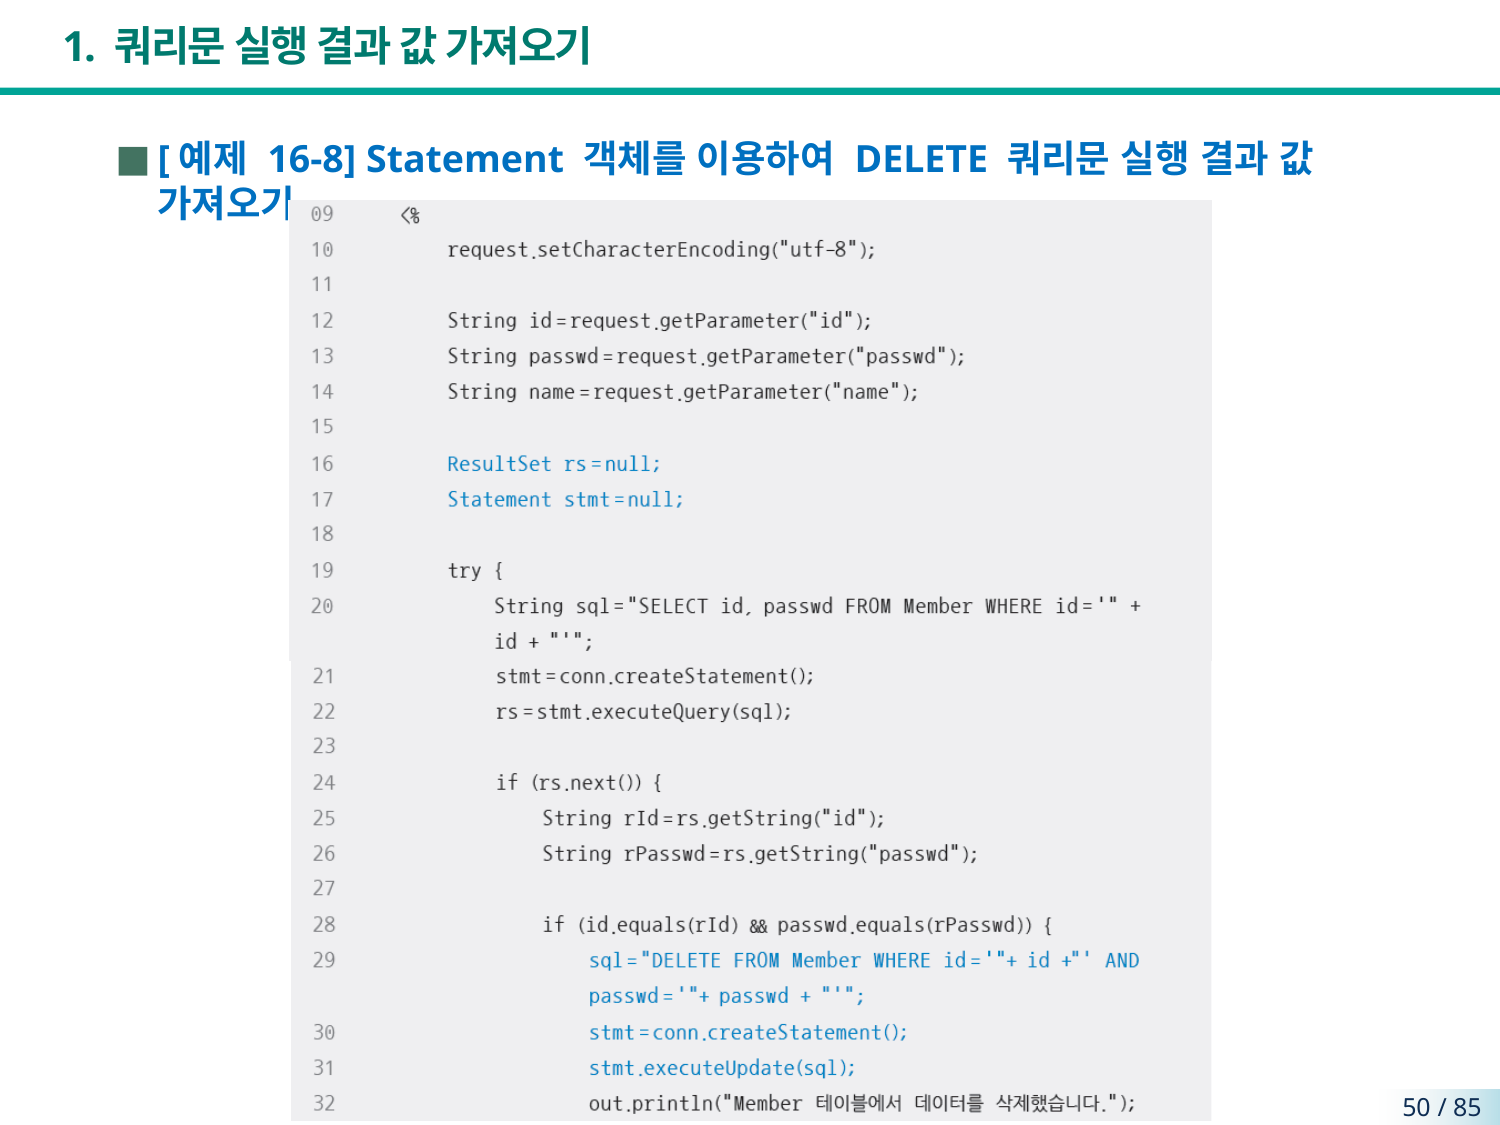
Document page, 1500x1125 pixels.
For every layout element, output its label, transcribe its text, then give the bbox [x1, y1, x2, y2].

title 1. 쿼리문 실행 결과 값 가져오기 [47, 5, 1325, 84]
list [예제 16-8] Statement 객체를 이용하여 DELETE 쿼리문 실행 결과 값 가져오기 [100, 127, 1459, 1050]
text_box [288, 200, 1212, 1121]
